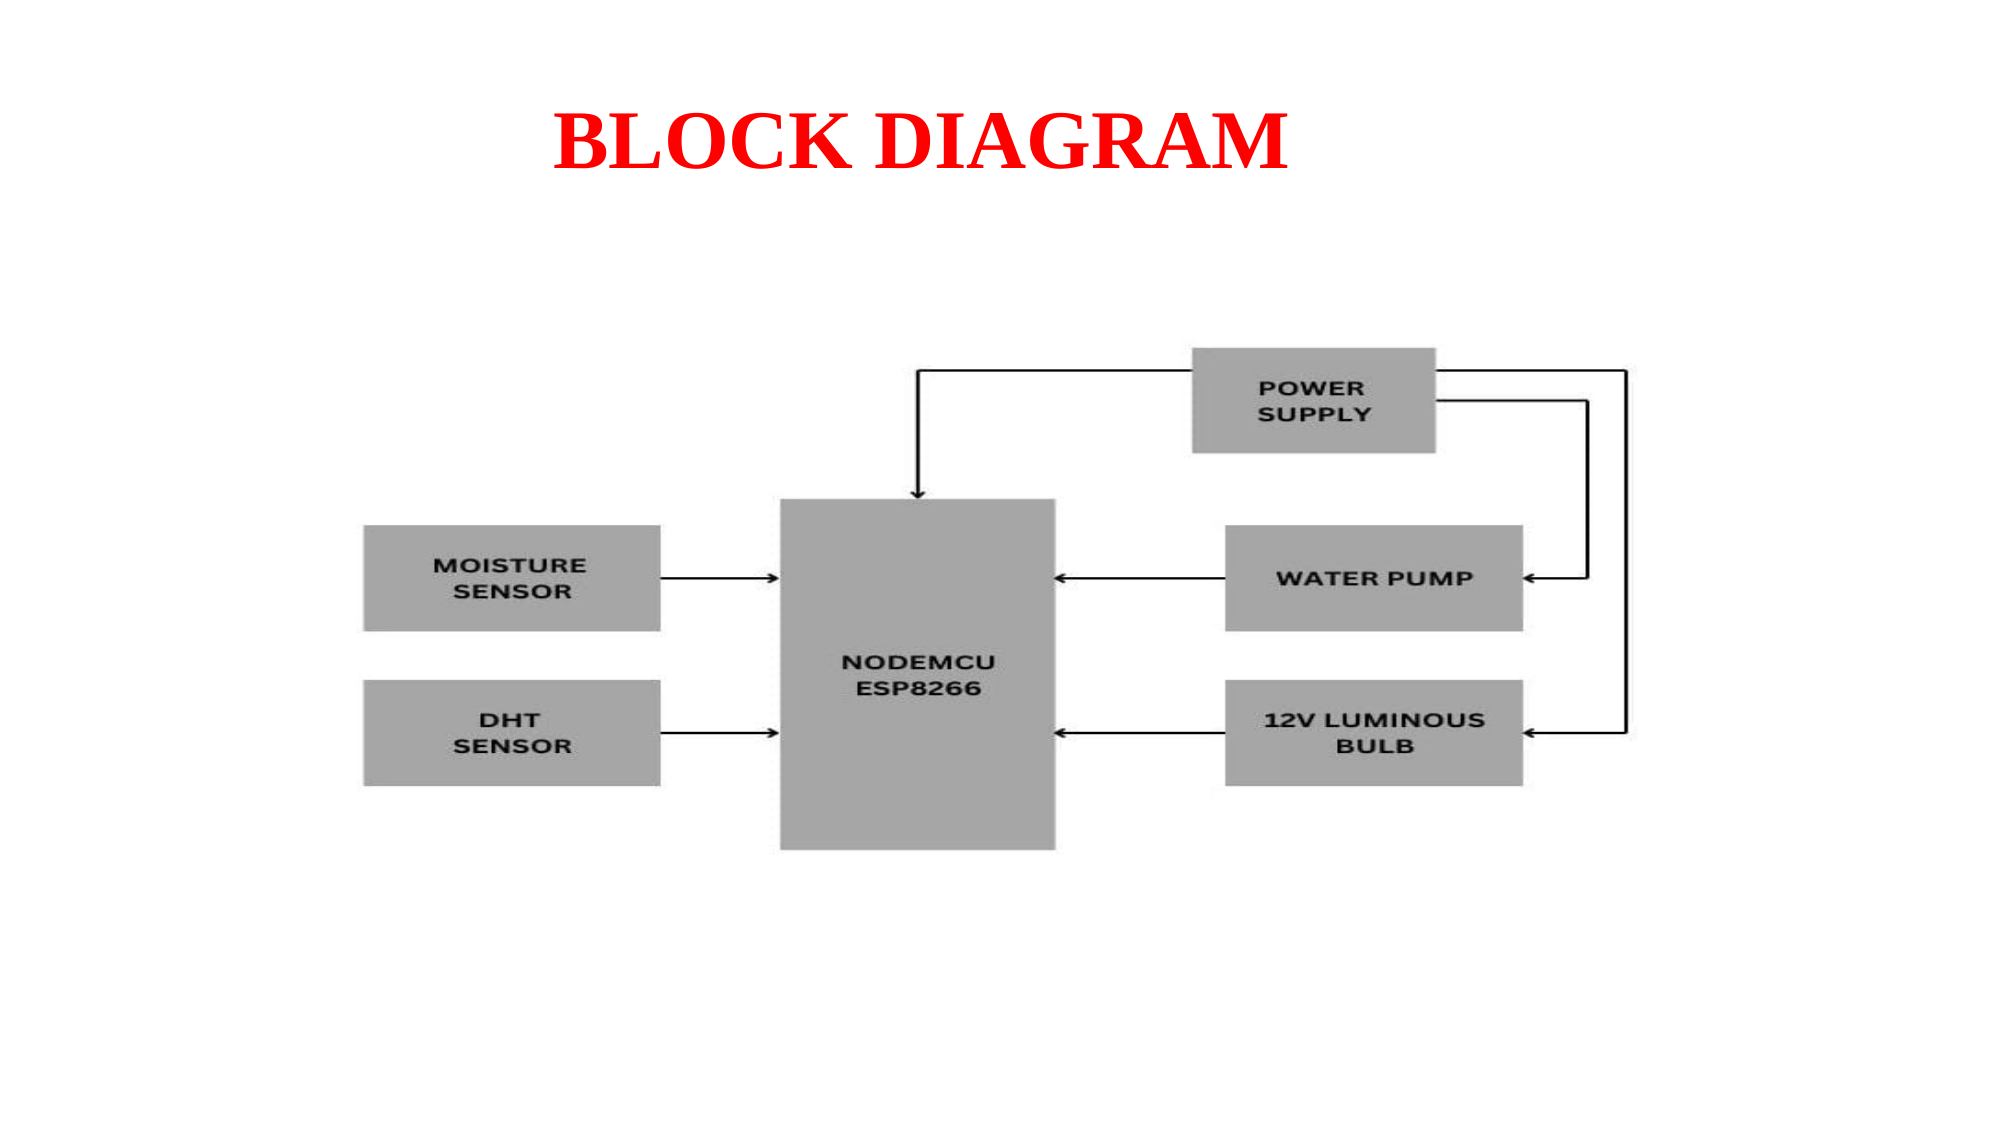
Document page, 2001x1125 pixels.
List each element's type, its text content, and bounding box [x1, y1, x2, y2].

title BLOCK DIAGRAM [553, 85, 1447, 182]
picture [240, 184, 1782, 1072]
